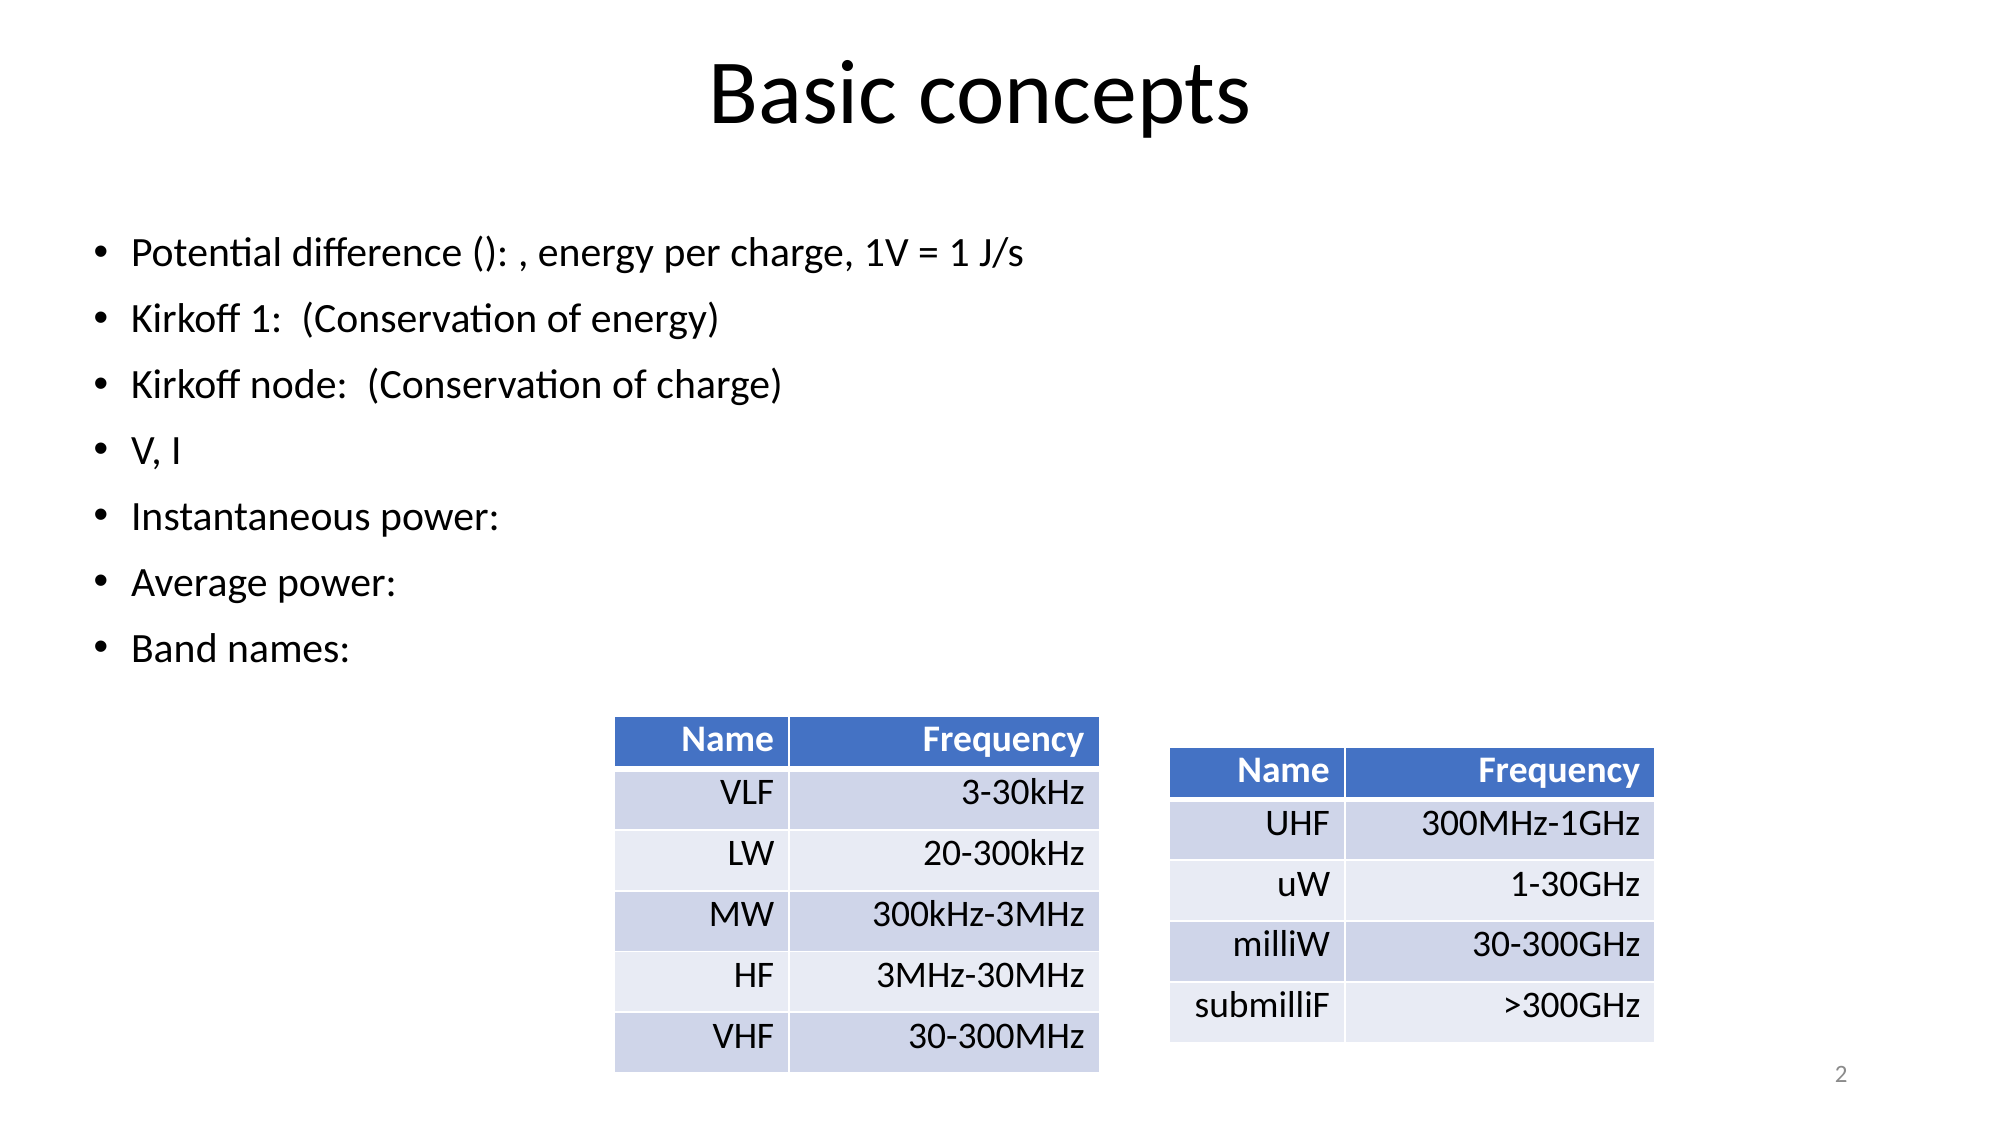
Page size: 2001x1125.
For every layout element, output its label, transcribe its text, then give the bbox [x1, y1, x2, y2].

table_cell VHF [615, 1013, 788, 1072]
table_cell 300MHz-1GHz [1346, 802, 1654, 859]
table_cell VLF [615, 772, 788, 829]
title Basic concepts [117, 22, 1843, 165]
table_cell 3-30kHz [790, 772, 1099, 829]
table_cell UHF [1170, 802, 1344, 859]
table_cell 1-30GHz [1346, 861, 1654, 920]
table_header Frequency [790, 717, 1099, 766]
table_cell milliW [1170, 922, 1344, 981]
table_cell LW [615, 831, 788, 890]
table_cell 20-300kHz [790, 831, 1099, 890]
table_cell 30-300MHz [790, 1013, 1099, 1072]
table_cell 3MHz-30MHz [790, 952, 1099, 1011]
table_cell MW [615, 892, 788, 951]
table_cell HF [615, 952, 788, 1011]
table_cell submilliF [1170, 983, 1344, 1042]
table_cell >300GHz [1346, 983, 1654, 1042]
table_cell uW [1170, 861, 1344, 920]
table_cell 300kHz-3MHz [790, 892, 1099, 951]
table_header Frequency [1346, 748, 1654, 797]
table_cell 30-300GHz [1346, 922, 1654, 981]
table_header Name [615, 717, 788, 766]
slide_number 2 [1412, 1042, 1863, 1103]
table_header Name [1170, 748, 1344, 797]
